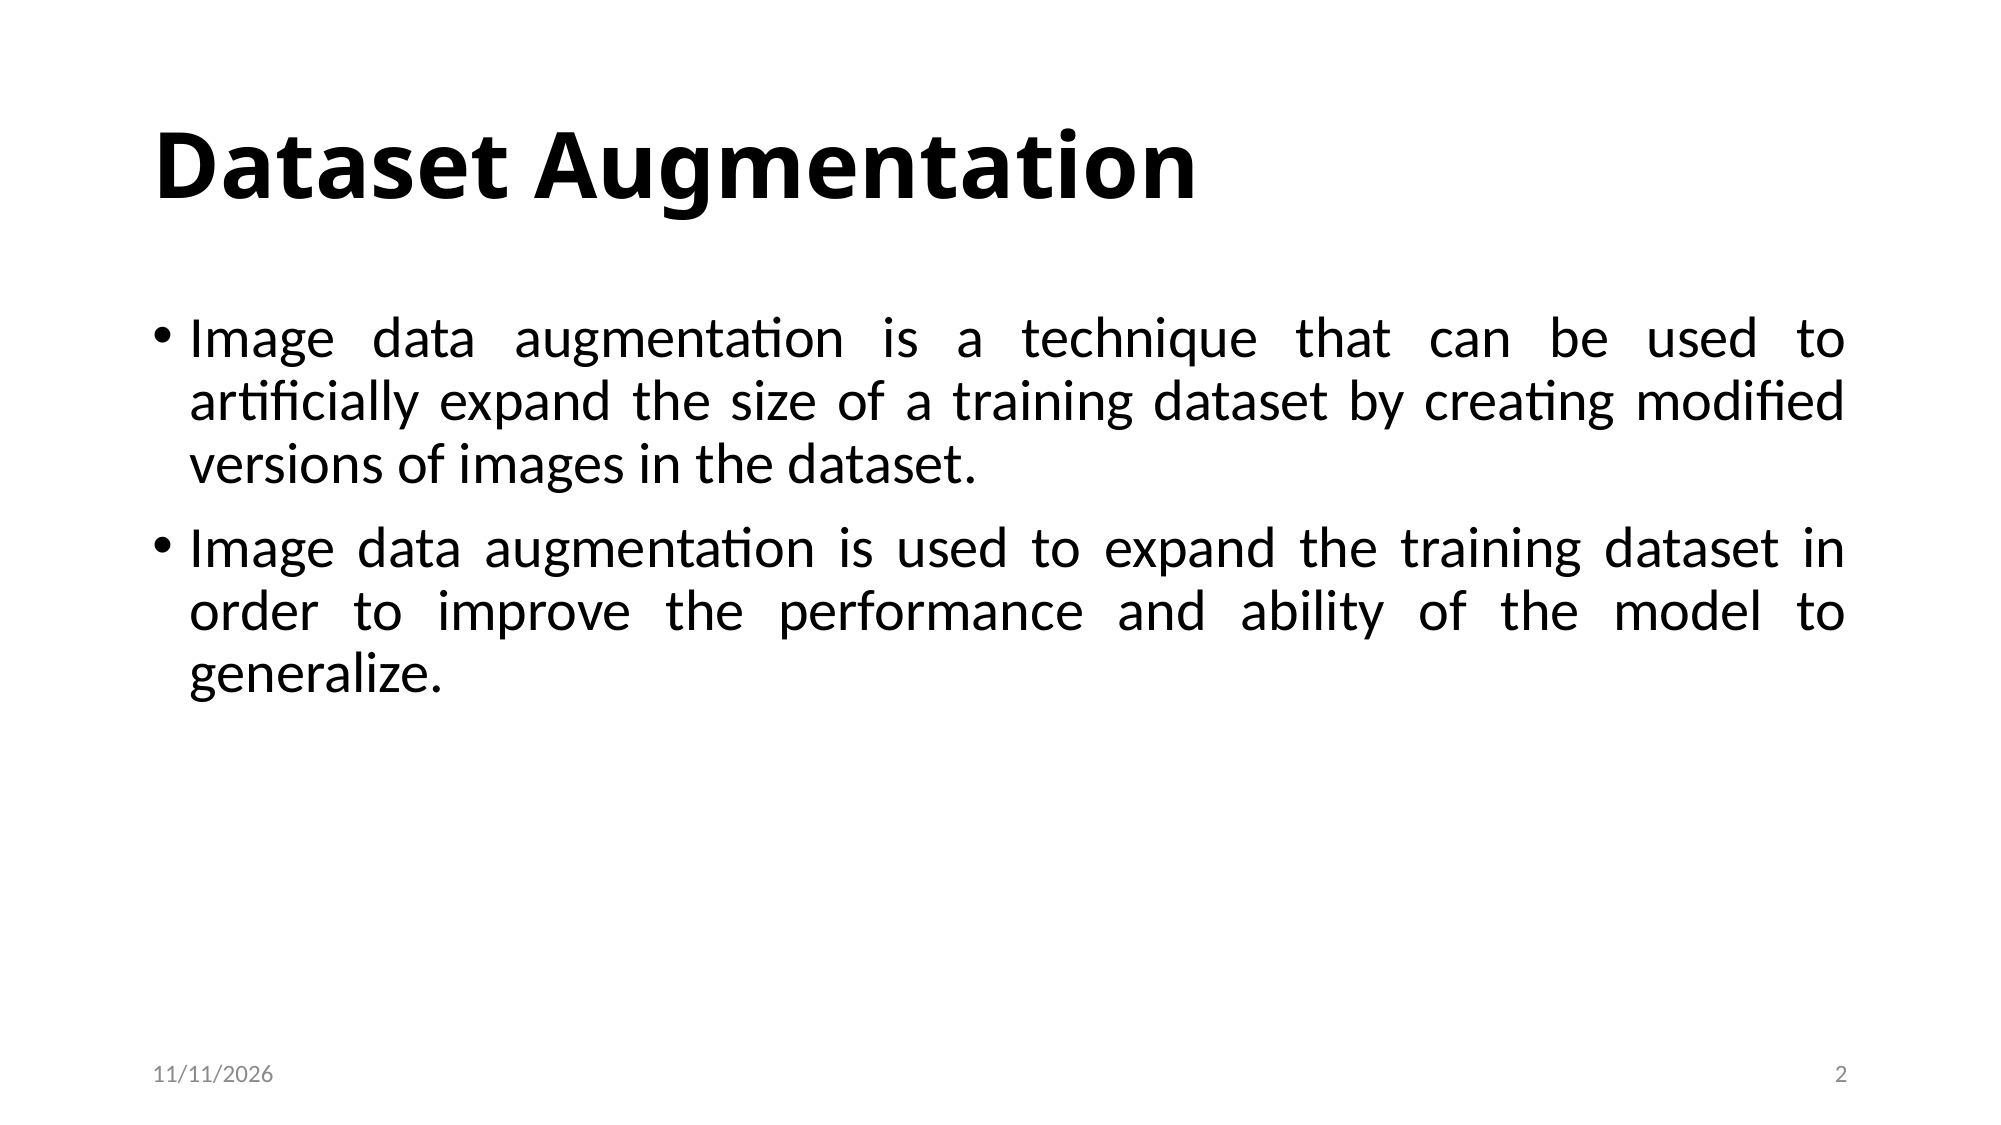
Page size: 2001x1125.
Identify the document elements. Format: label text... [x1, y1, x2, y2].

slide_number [137, 1042, 588, 1103]
slide_number 2 [1412, 1042, 1863, 1103]
title Dataset Augmentation [137, 59, 1863, 278]
list Image data augmentation is a technique that can be used to artificially expand the size of a training dataset by creating modified versions of images in the dataset. Image data augmentation is used to expand the training dataset in order to improve the performance and ability of the model to generalize. [137, 299, 1863, 1014]
